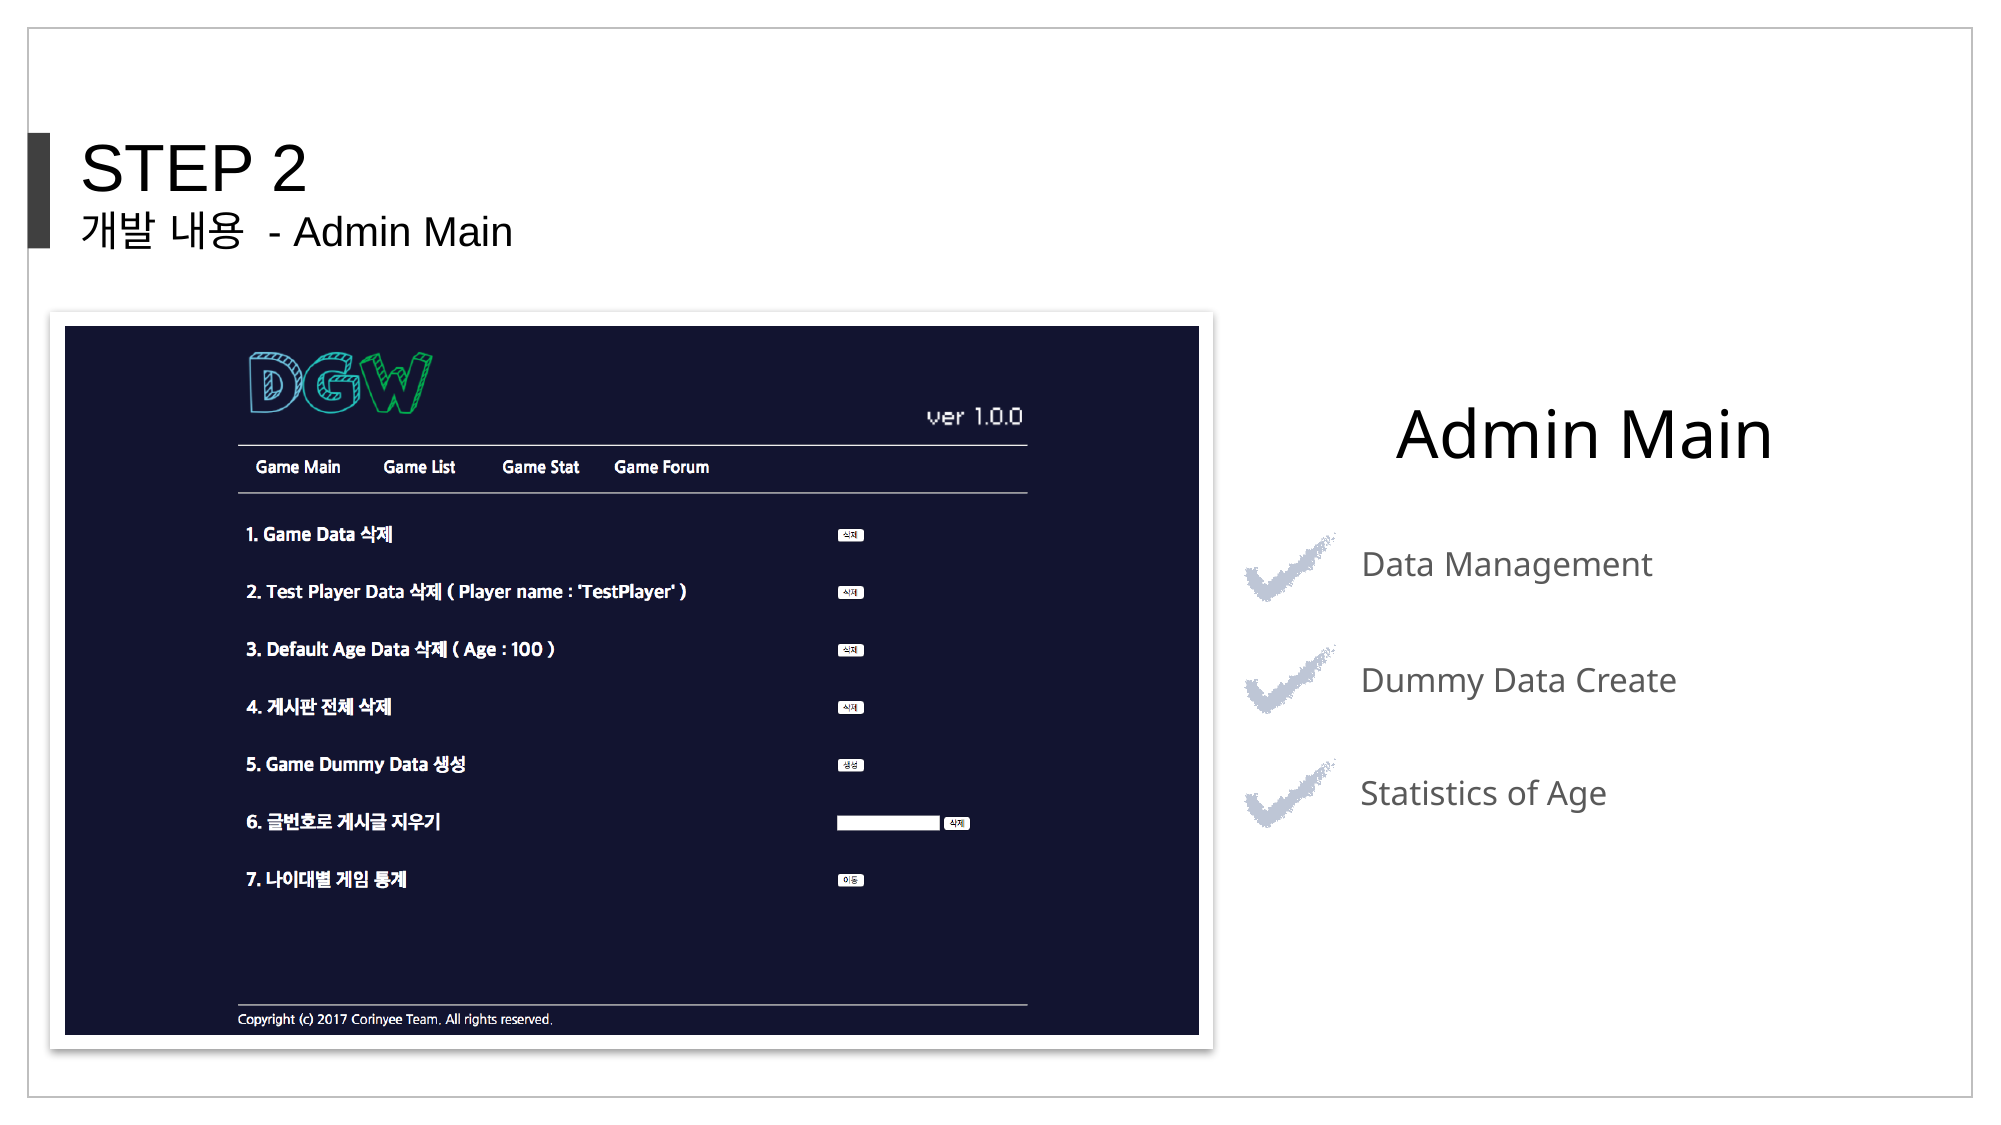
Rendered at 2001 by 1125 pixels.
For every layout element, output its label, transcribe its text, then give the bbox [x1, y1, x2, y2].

picture [1225, 638, 1346, 720]
text_box Dummy Data Create [1346, 651, 1923, 707]
text_box Admin Main [1219, 384, 1973, 480]
text_box STEP 2 개발 내용 - Admin Main [65, 117, 863, 263]
picture [64, 326, 1199, 1035]
text_box [27, 27, 1973, 1098]
text_box Data Management [1346, 535, 1921, 591]
picture [1225, 525, 1346, 608]
text_box Statistics of Age [1346, 765, 1920, 820]
text_box [27, 132, 51, 249]
picture [1225, 752, 1346, 834]
